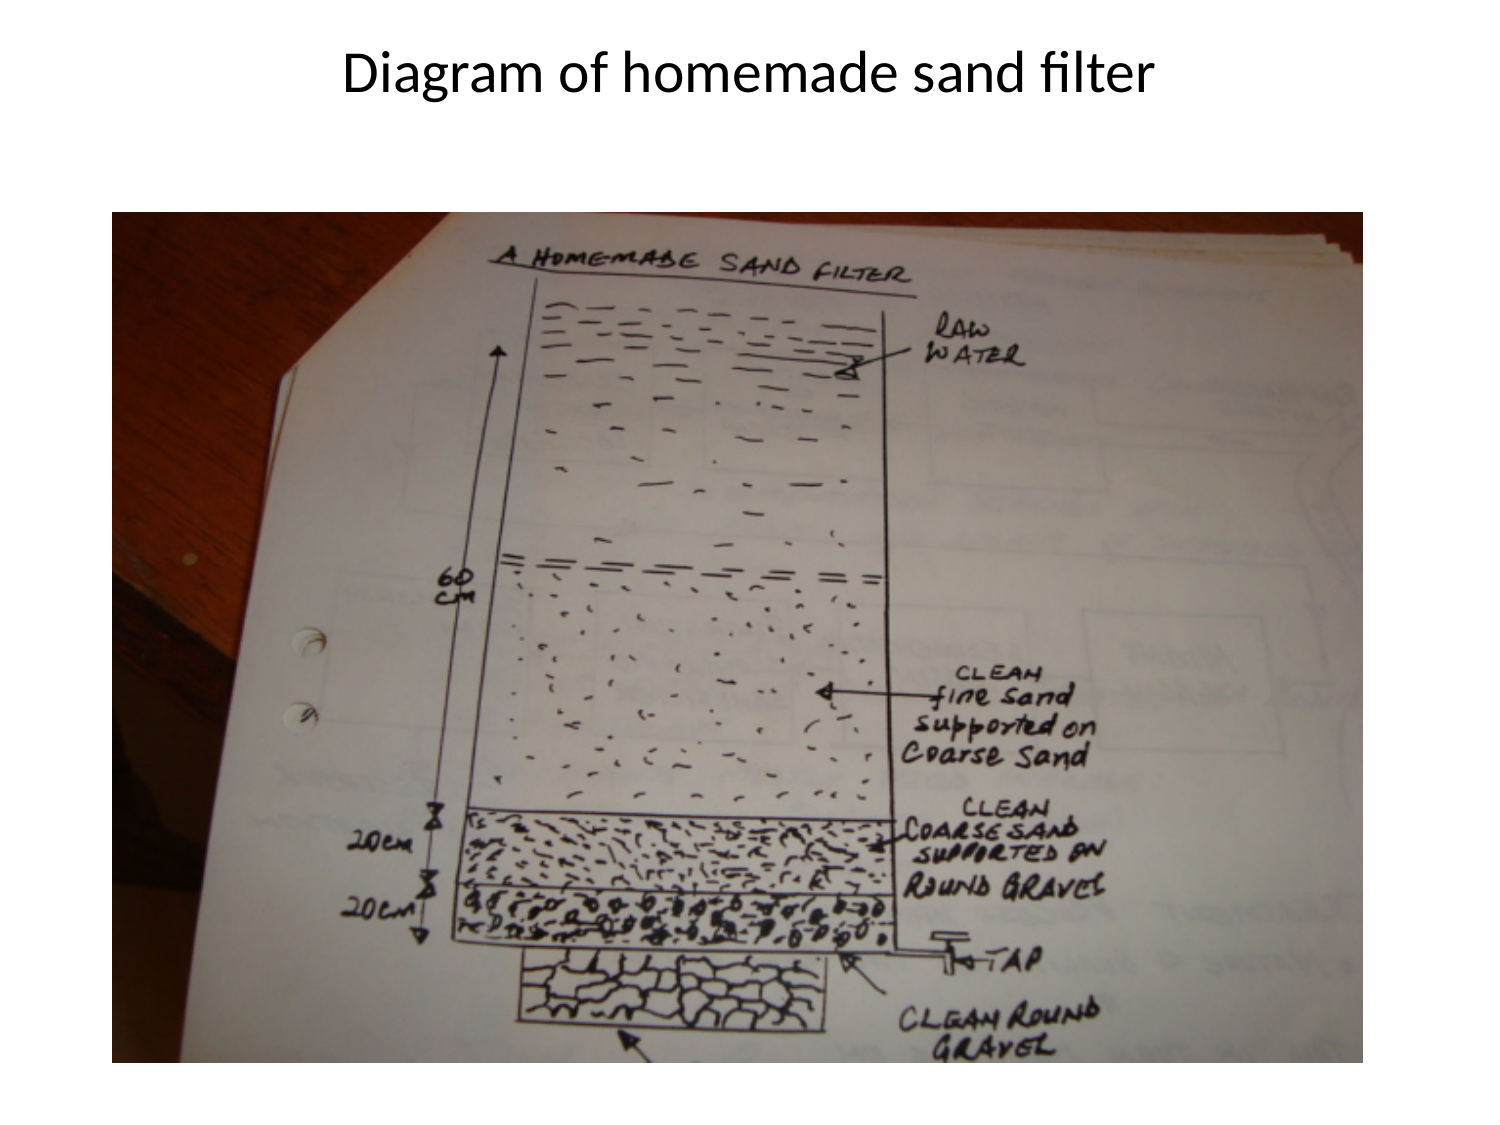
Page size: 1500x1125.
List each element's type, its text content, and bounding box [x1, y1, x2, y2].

picture [112, 212, 1363, 1063]
title Diagram of homemade sand filter [75, 24, 1425, 113]
